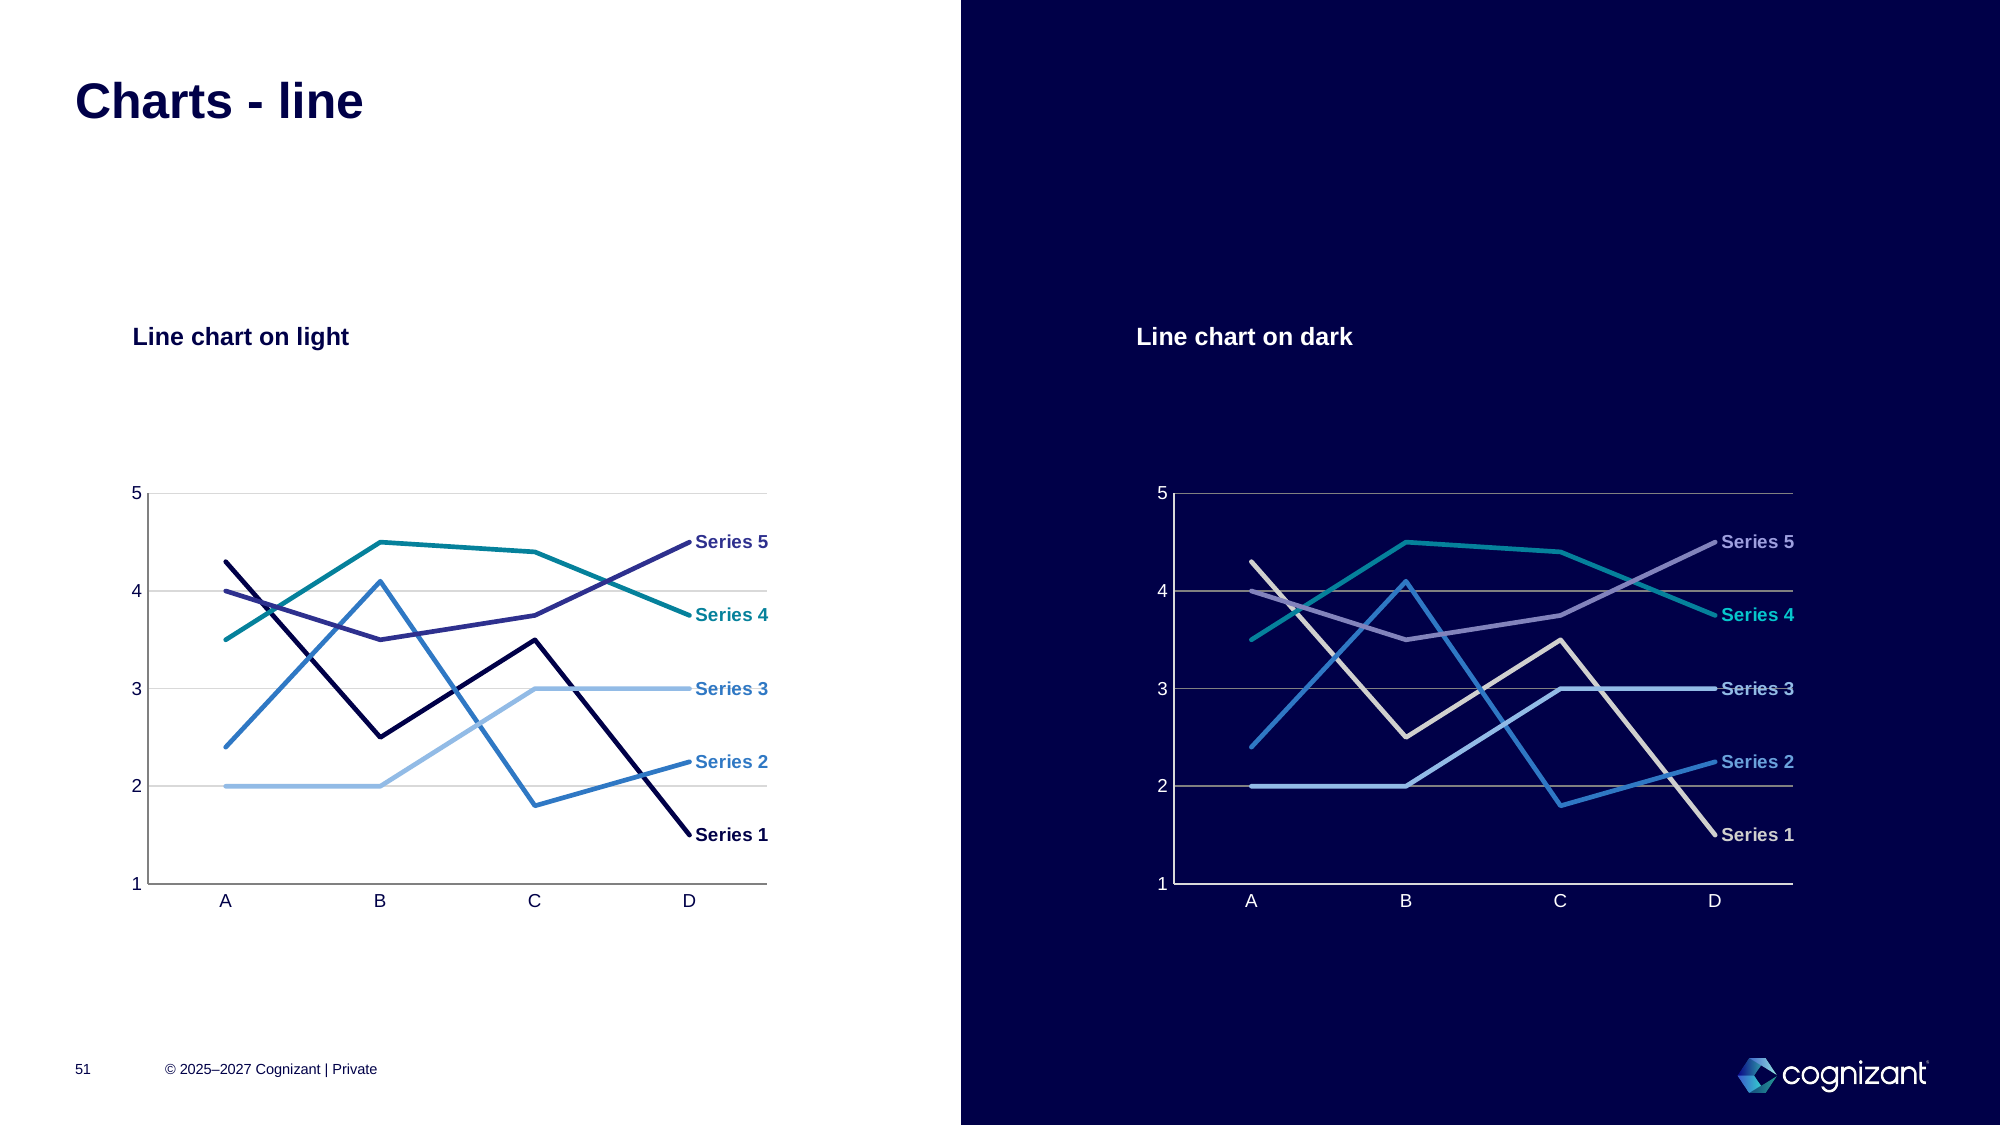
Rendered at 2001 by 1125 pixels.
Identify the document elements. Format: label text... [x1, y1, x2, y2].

chart [103, 467, 830, 932]
text_box [959, 0, 2000, 1125]
picture [1736, 1058, 1930, 1093]
text_box Line chart on dark [1136, 320, 1524, 351]
chart [1129, 467, 1856, 932]
footer © 2025–2027 Cognizant | Private [165, 1050, 390, 1088]
text_box Line chart on light [132, 320, 520, 351]
title Charts - line [75, 75, 959, 130]
slide_number 51 [75, 1050, 135, 1088]
